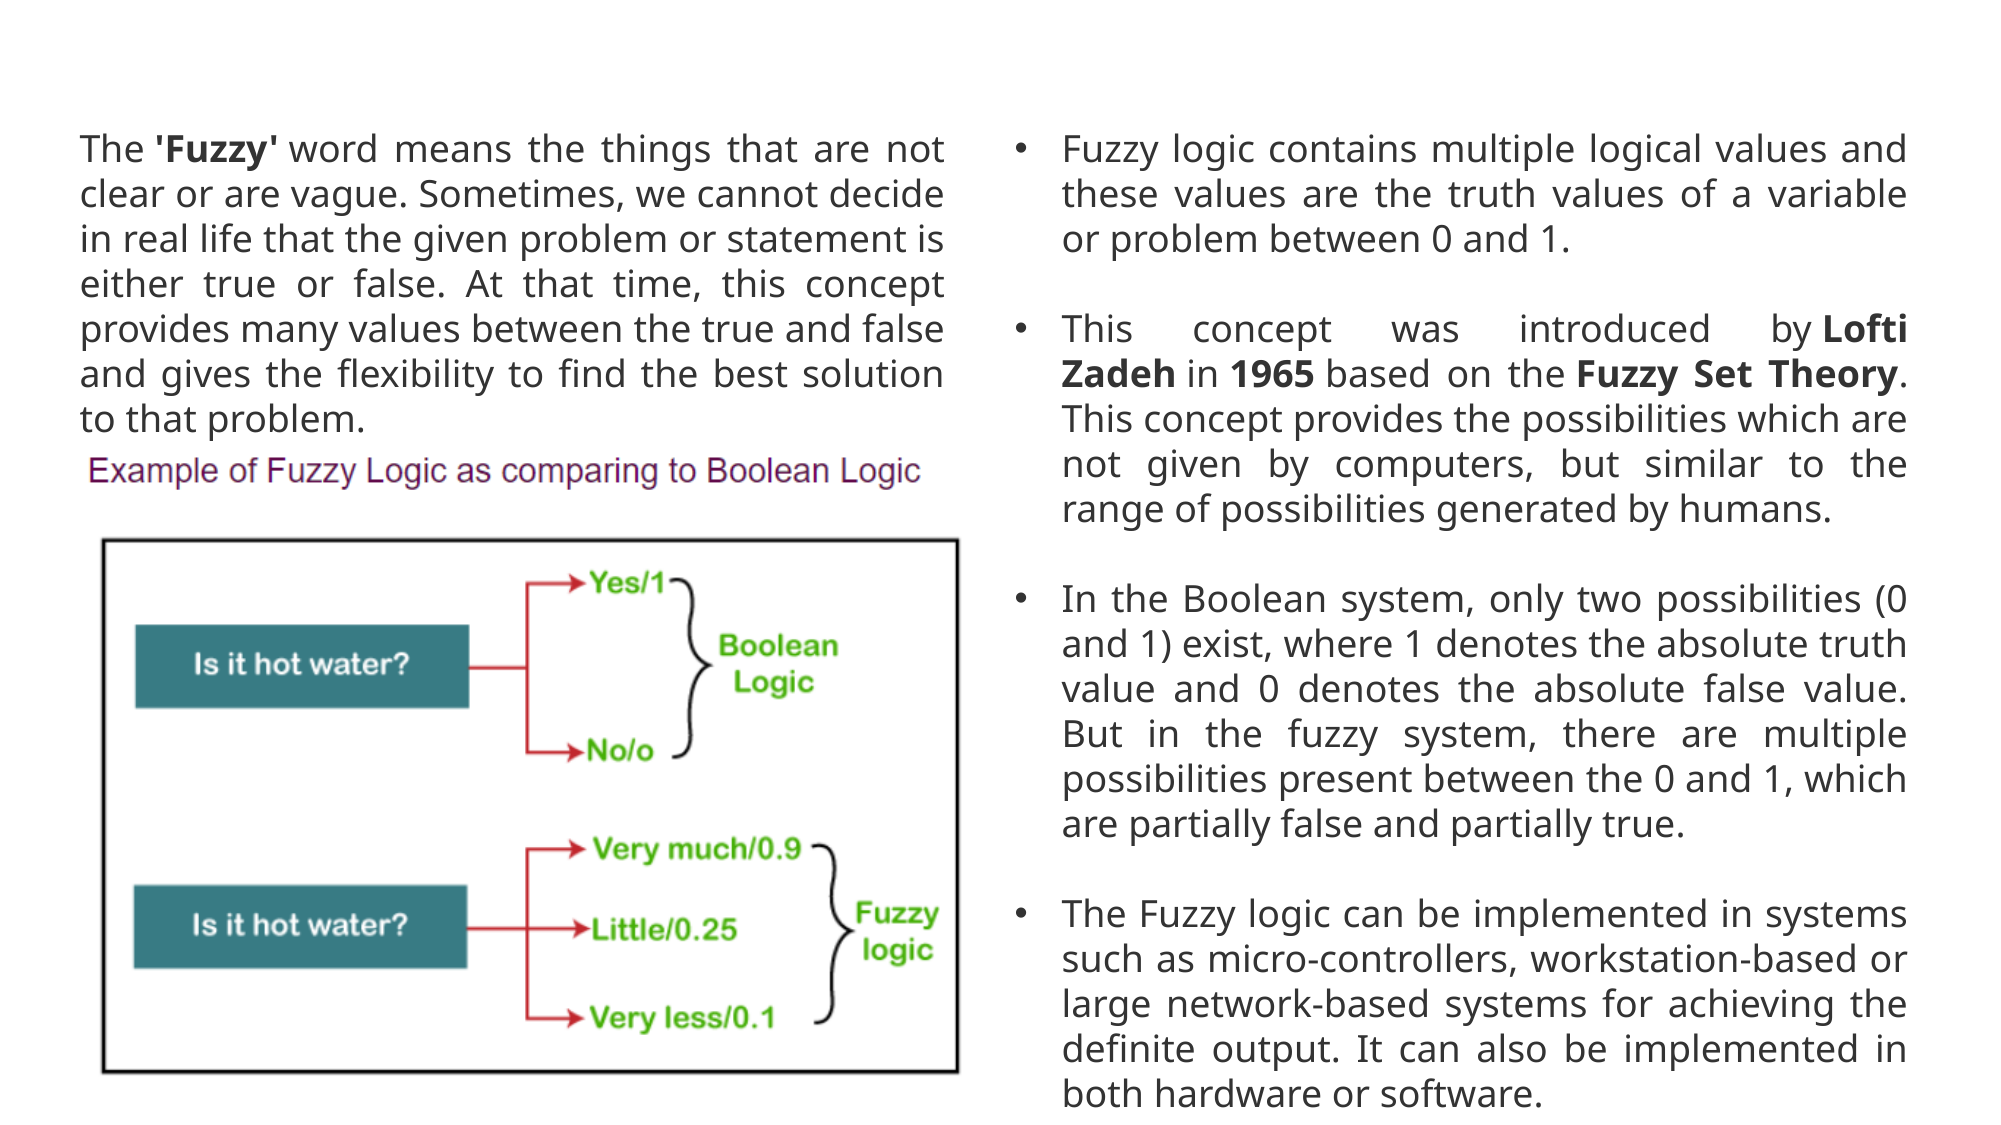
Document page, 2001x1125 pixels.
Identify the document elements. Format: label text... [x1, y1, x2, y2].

text_box Fuzzy logic contains multiple logical values and these values are the truth values of a variable or problem between 0 and 1. This concept was introduced by Lofti Zadeh in 1965 based on the Fuzzy Set Theory. This concept provides the possibilities which are not given by computers, but similar to the range of possibilities generated by humans. In the Boolean system, only two possibilities (0 and 1) exist, where 1 denotes the absolute truth value and 0 denotes the absolute false value. But in the fuzzy system, there are multiple possibilities present between the 0 and 1, which are partially false and partially true. The Fuzzy logic can be implemented in systems such as micro-controllers, workstation-based or large network-based systems for achieving the definite output. It can also be implemented in both hardware or software. [999, 117, 1924, 1123]
picture [76, 446, 978, 1098]
text_box The 'Fuzzy' word means the things that are not clear or are vague. Sometimes, we cannot decide in real life that the given problem or statement is either true or false. At that time, this concept provides many values between the true and false and gives the flexibility to find the best solution to that problem. [64, 117, 961, 448]
